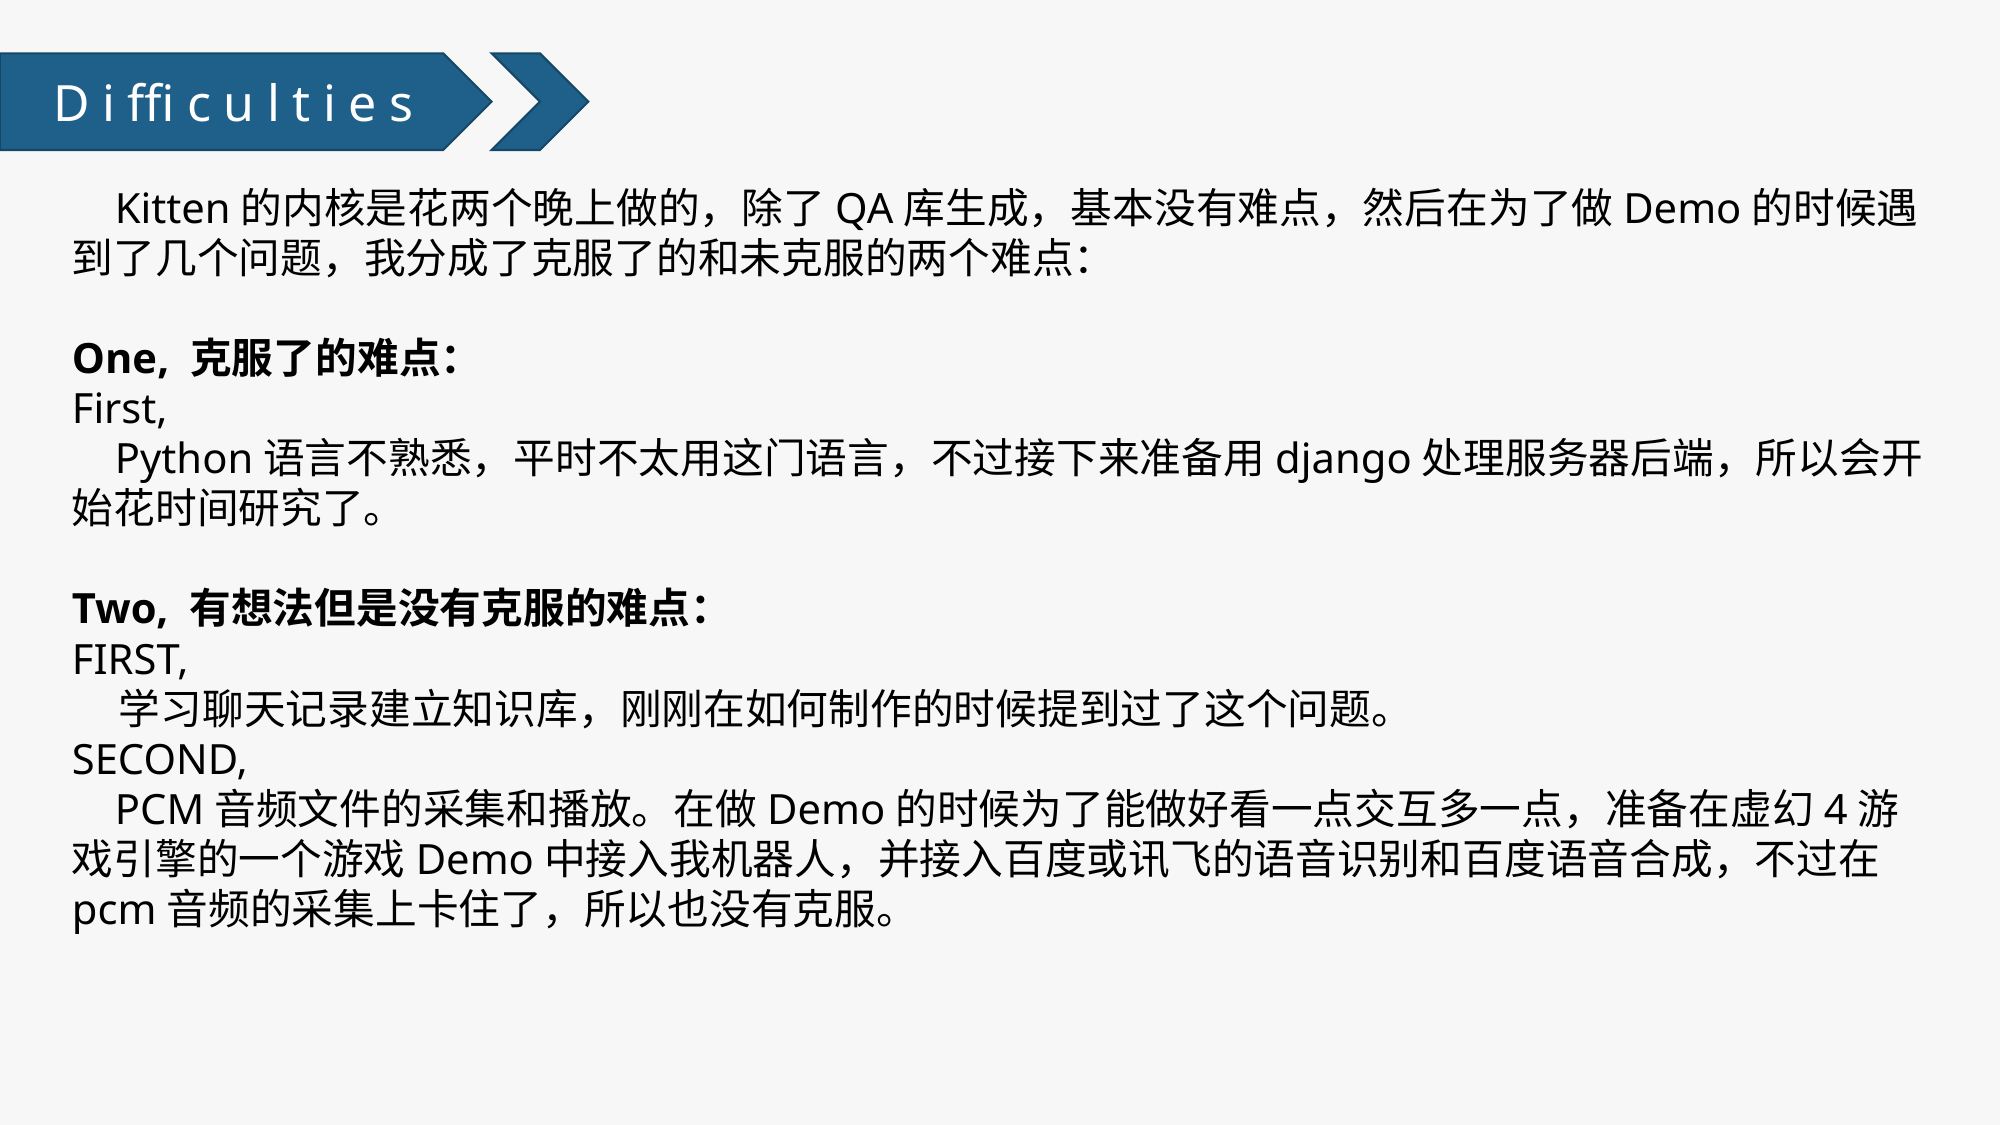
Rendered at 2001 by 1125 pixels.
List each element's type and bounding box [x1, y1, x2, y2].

text_box [0, 53, 589, 150]
text_box [71, 181, 1929, 1060]
